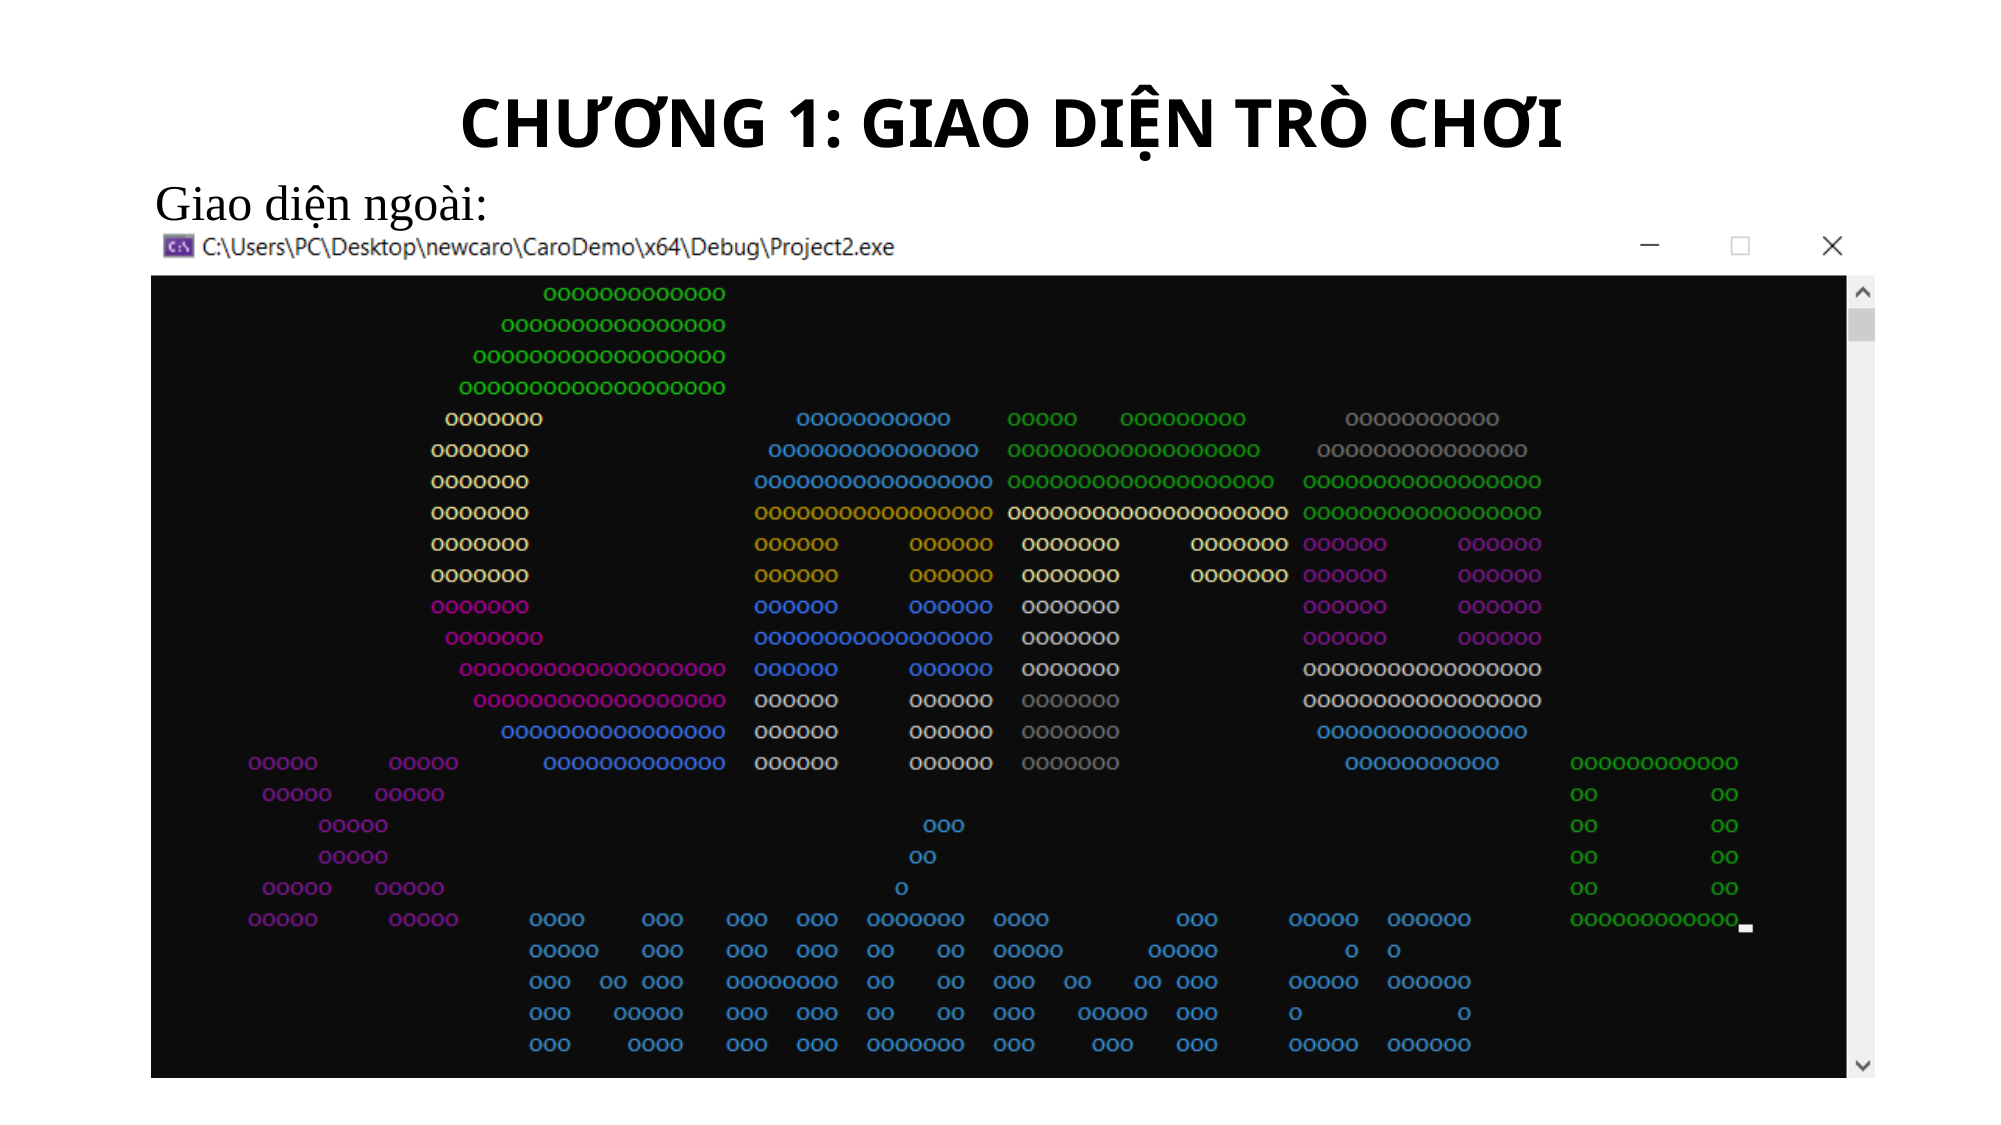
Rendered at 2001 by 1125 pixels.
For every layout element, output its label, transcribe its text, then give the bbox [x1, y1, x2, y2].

subtitle Giao diện ngoài: [0, 169, 824, 442]
picture [151, 221, 1875, 1078]
text_box CHƯƠNG 1: GIAO DIỆN TRÒ CHƠI [445, 73, 1635, 169]
